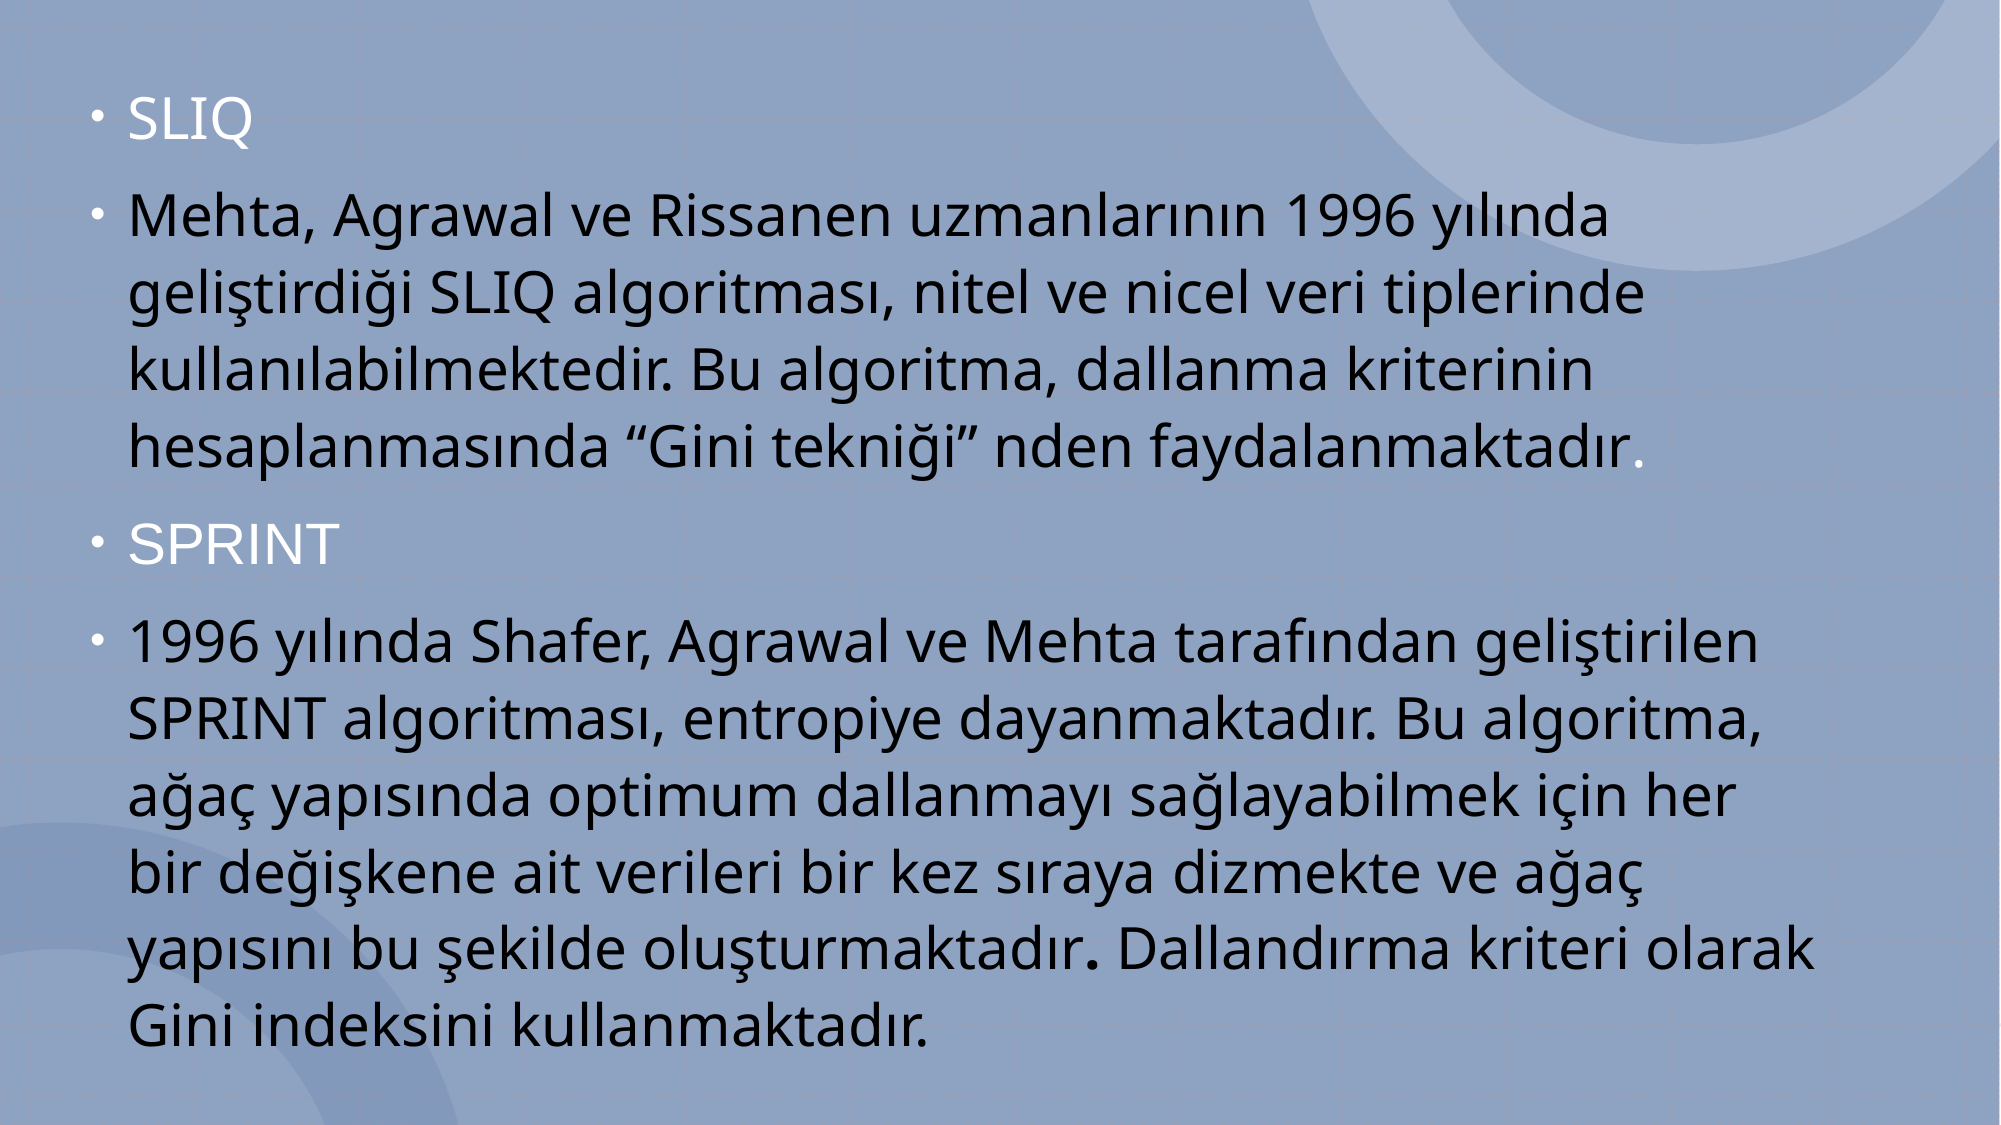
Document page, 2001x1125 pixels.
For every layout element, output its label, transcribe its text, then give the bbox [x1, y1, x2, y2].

list SLIQ Mehta, Agrawal ve Rissanen uzmanlarının 1996 yılında geliştirdiği SLIQ algoritması, nitel ve nicel veri tiplerinde kullanılabilmektedir. Bu algoritma, dallanma kriterinin hesaplanmasında “Gini tekniği” nden faydalanmaktadır. SPRINT 1996 yılında Shafer, Agrawal ve Mehta tarafından geliştirilen SPRINT algoritması, entropiye dayanmaktadır. Bu algoritma, ağaç yapısında optimum dallanmayı sağlayabilmek için her bir değişkene ait verileri bir kez sıraya dizmekte ve ağaç yapısını bu şekilde oluşturmaktadır. Dallandırma kriteri olarak Gini indeksini kullanmaktadır. [75, 66, 1834, 1102]
